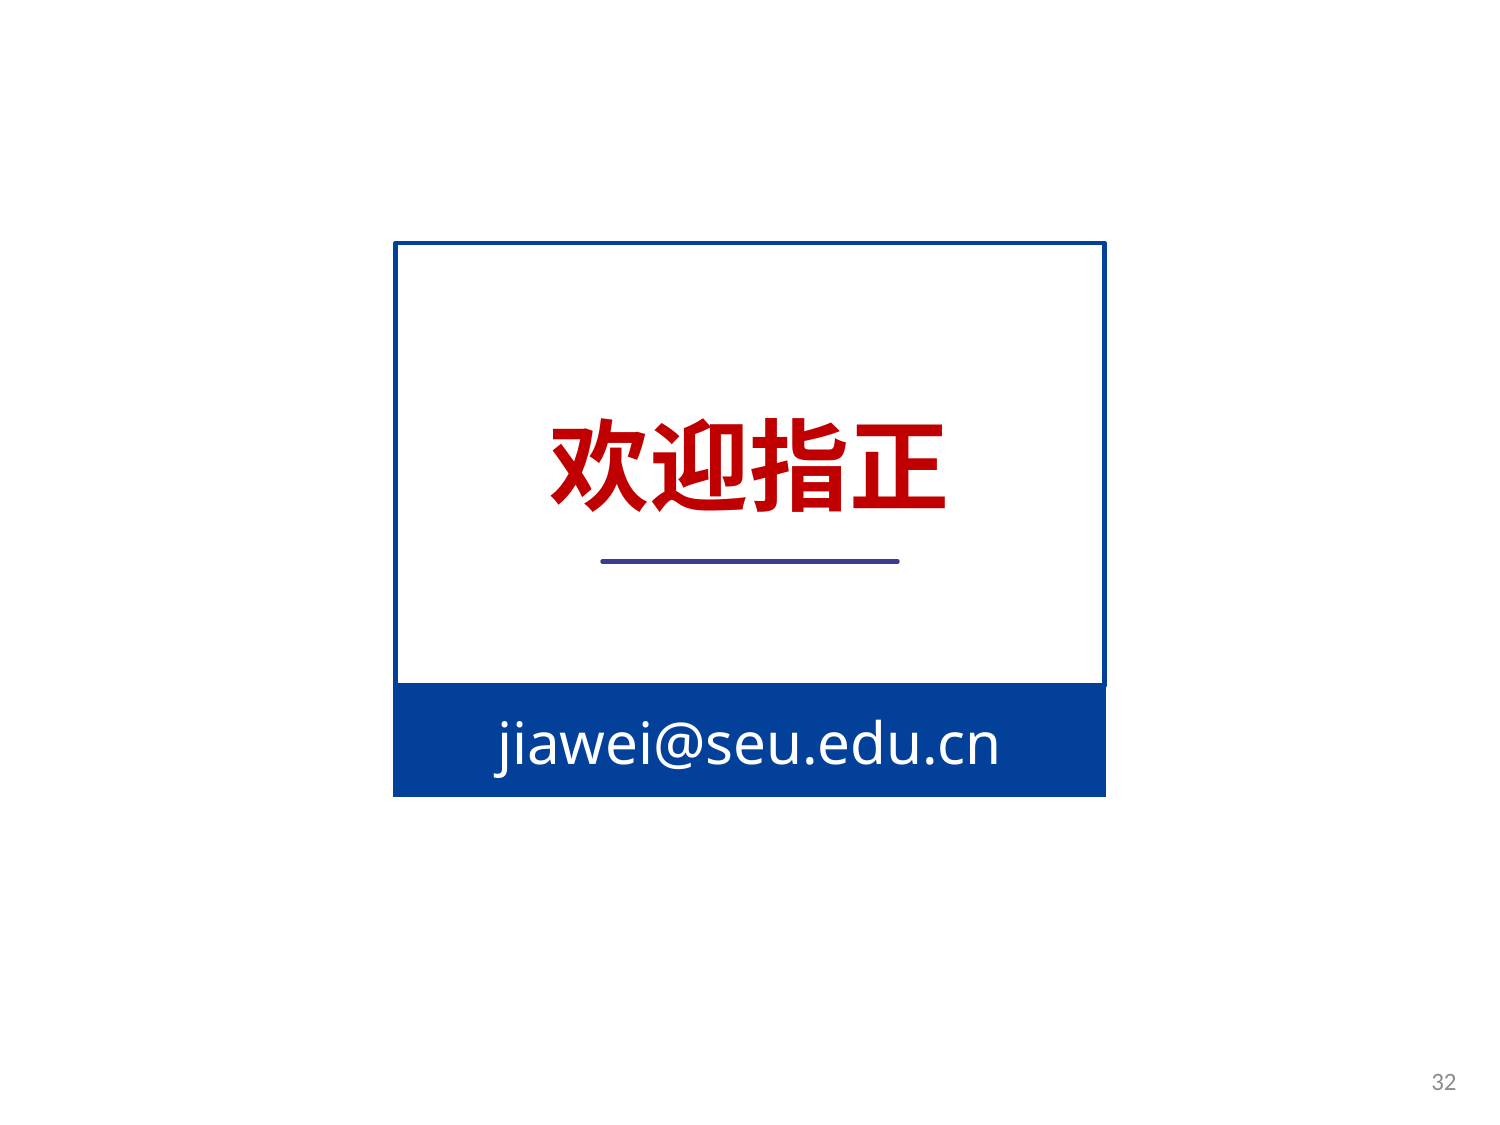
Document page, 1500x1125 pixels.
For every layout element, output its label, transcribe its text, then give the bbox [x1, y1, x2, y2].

slide_number 32 [1382, 1051, 1472, 1111]
